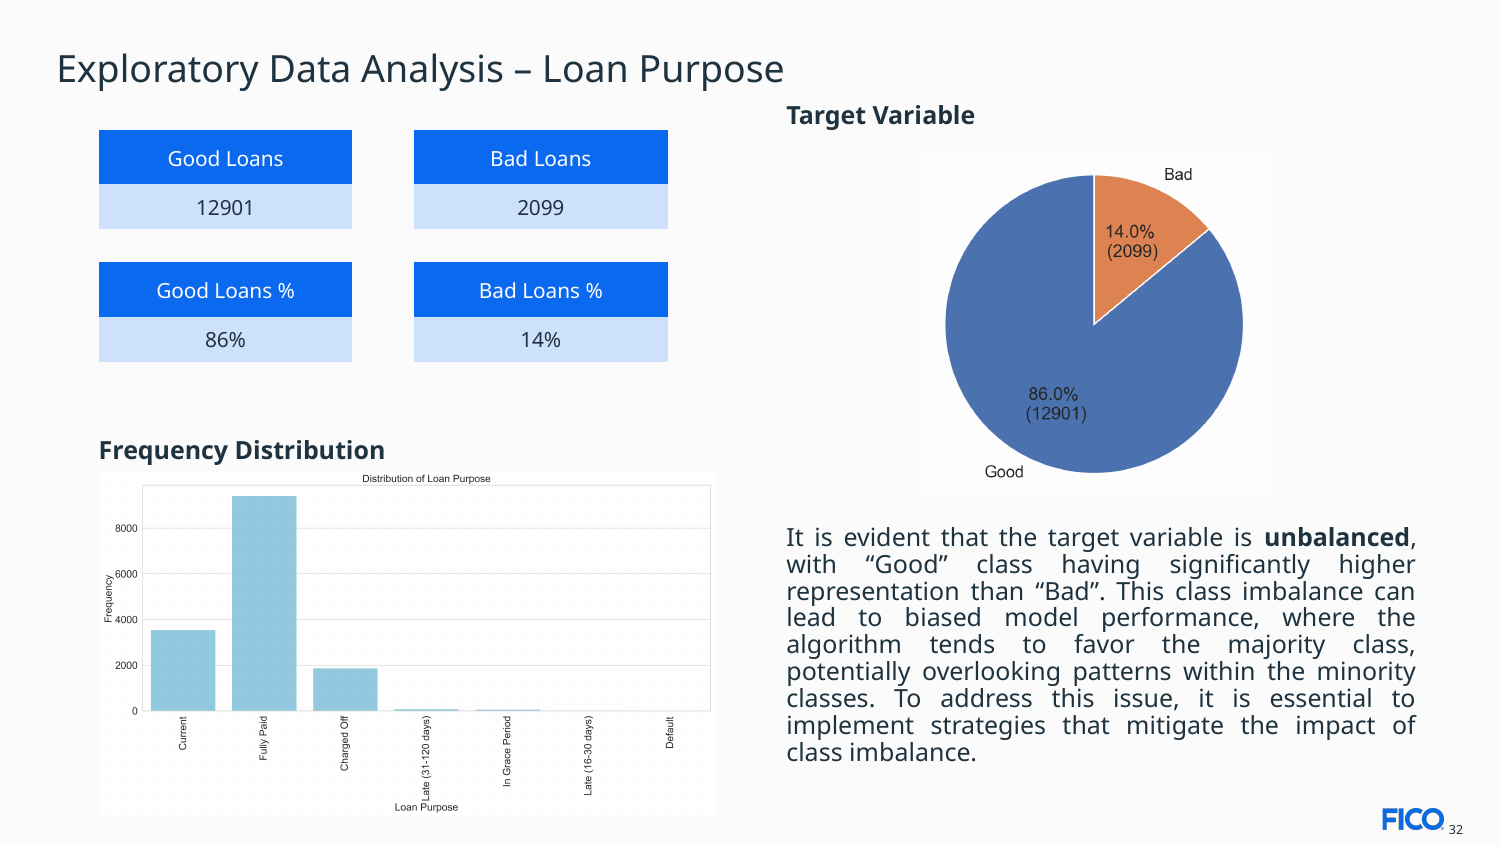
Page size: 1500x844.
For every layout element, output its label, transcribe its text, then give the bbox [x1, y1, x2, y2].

table_cell 86% [99, 317, 352, 362]
text_box It is evident that the target variable is unbalanced, with “Good” class having significantly higher representation than “Bad”. This class imbalance can lead to biased model performance, where the algorithm tends to favor the majority class, potentially overlooking patterns within the minority classes. To address this issue, it is essential to implement strategies that mitigate the impact of class imbalance. [786, 524, 1417, 767]
text_box Target Variable [786, 102, 1402, 130]
table_cell 12901 [99, 184, 352, 229]
text_box Frequency Distribution [98, 438, 714, 466]
table_header Good Loans [99, 130, 352, 184]
title Exploratory Data Analysis – Loan Purpose [56, 44, 1444, 97]
picture [1382, 808, 1444, 830]
table_header Bad Loans [414, 130, 668, 184]
table_header Bad Loans % [414, 262, 668, 317]
table_cell 14% [414, 317, 668, 362]
table_cell 2099 [414, 184, 668, 229]
table_header Good Loans % [99, 262, 352, 317]
picture [100, 471, 714, 817]
picture [919, 150, 1269, 498]
